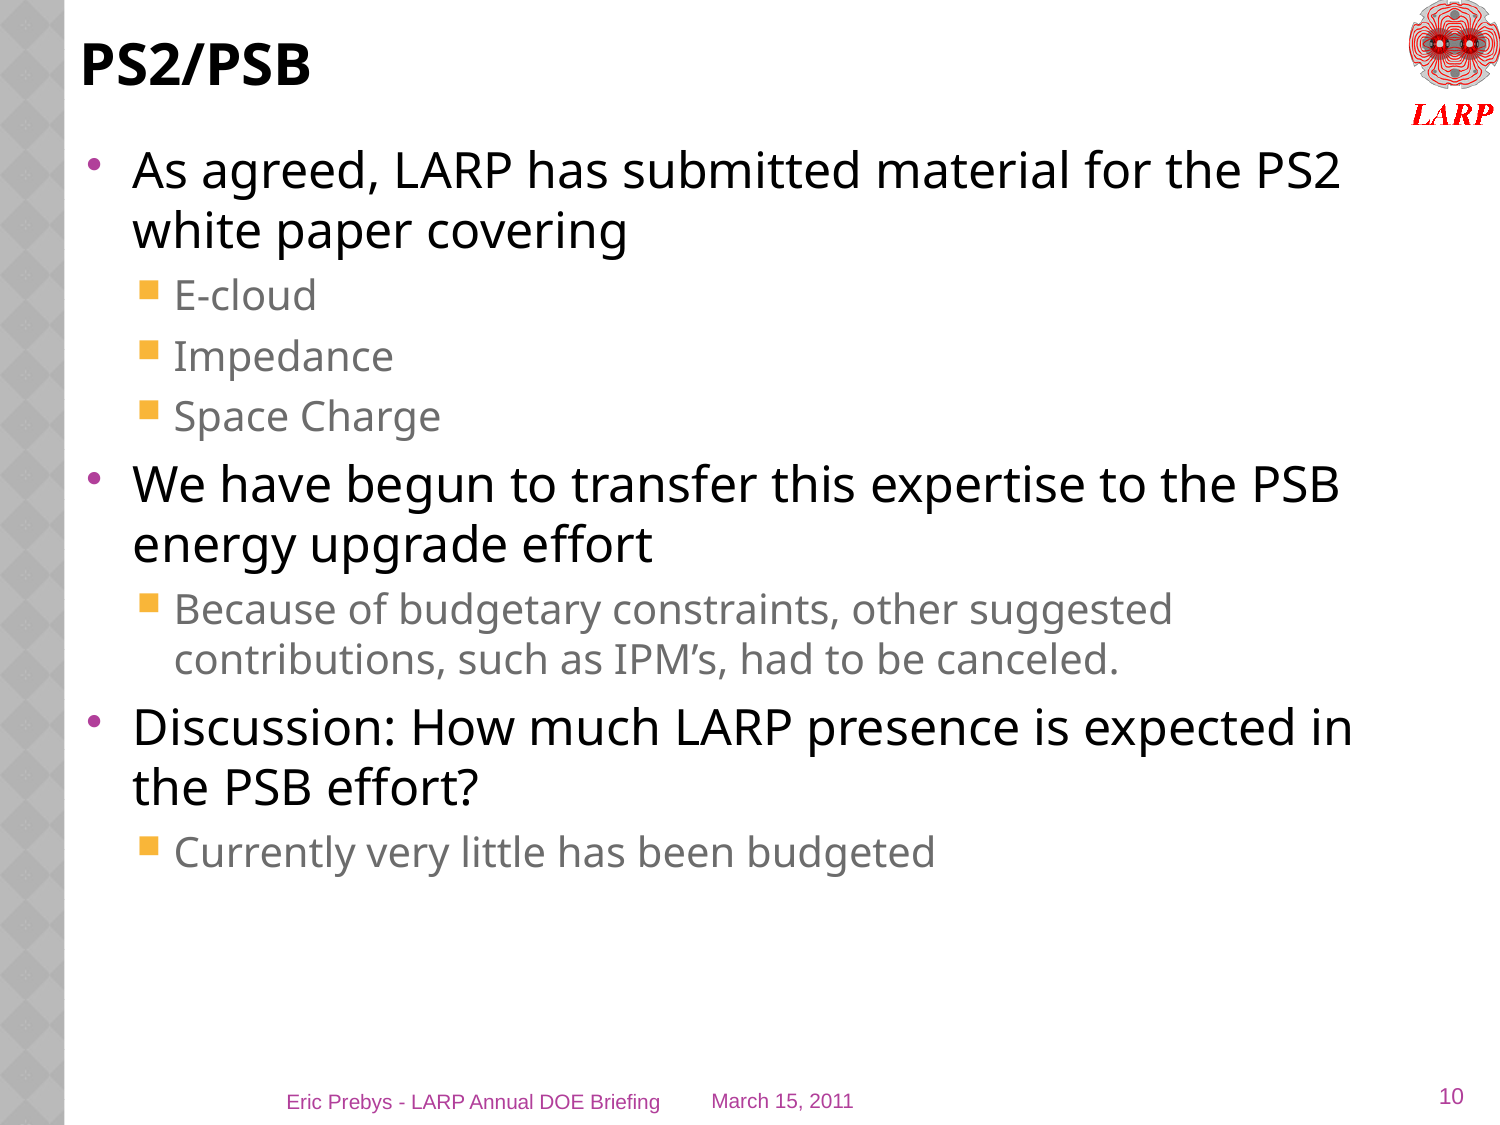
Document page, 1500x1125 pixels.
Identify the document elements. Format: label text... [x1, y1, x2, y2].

slide_number 10 [1367, 1071, 1465, 1110]
picture [1406, 0, 1500, 125]
title PS2/PSB [72, 24, 1428, 98]
footer Eric Prebys - LARP Annual DOE Briefing [75, 1075, 675, 1114]
list As agreed, LARP has submitted material for the PS2 white paper covering E-cloud Impedance Space Charge We have begun to transfer this expertise to the PSB energy upgrade effort Because of budgetary constraints, other suggested contributions, such as IPM’s, had to be canceled. Discussion: How much LARP presence is expected in the PSB effort? Currently very little has been budgeted [72, 131, 1444, 1063]
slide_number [696, 1075, 1025, 1114]
